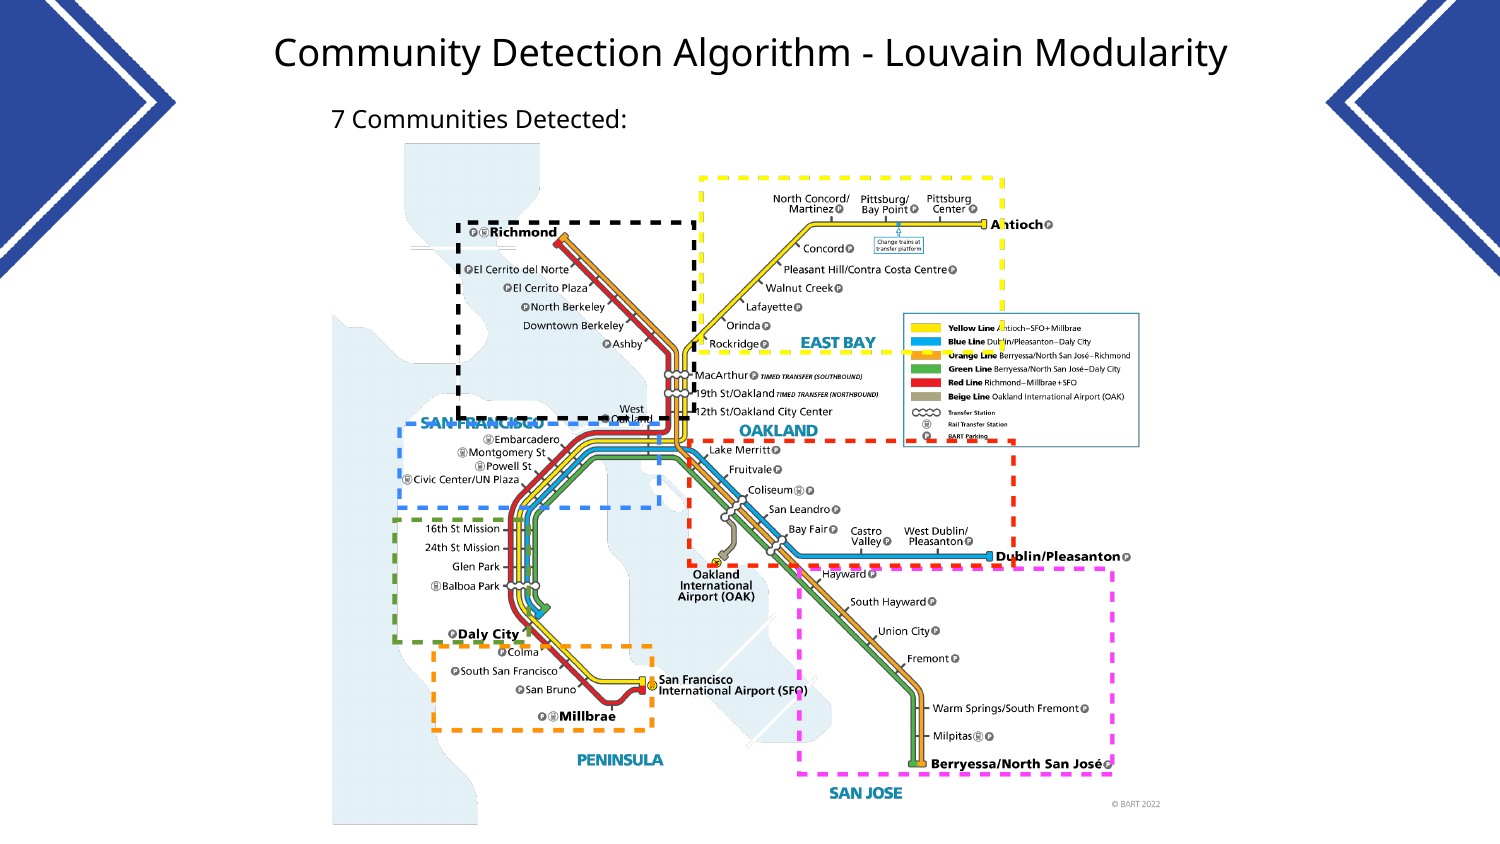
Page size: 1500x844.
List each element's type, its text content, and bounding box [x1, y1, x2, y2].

text_box 7 Communities Detected: [315, 88, 689, 139]
picture [0, 0, 1500, 844]
title Community Detection Algorithm - Louvain Modularity [184, 12, 1329, 89]
